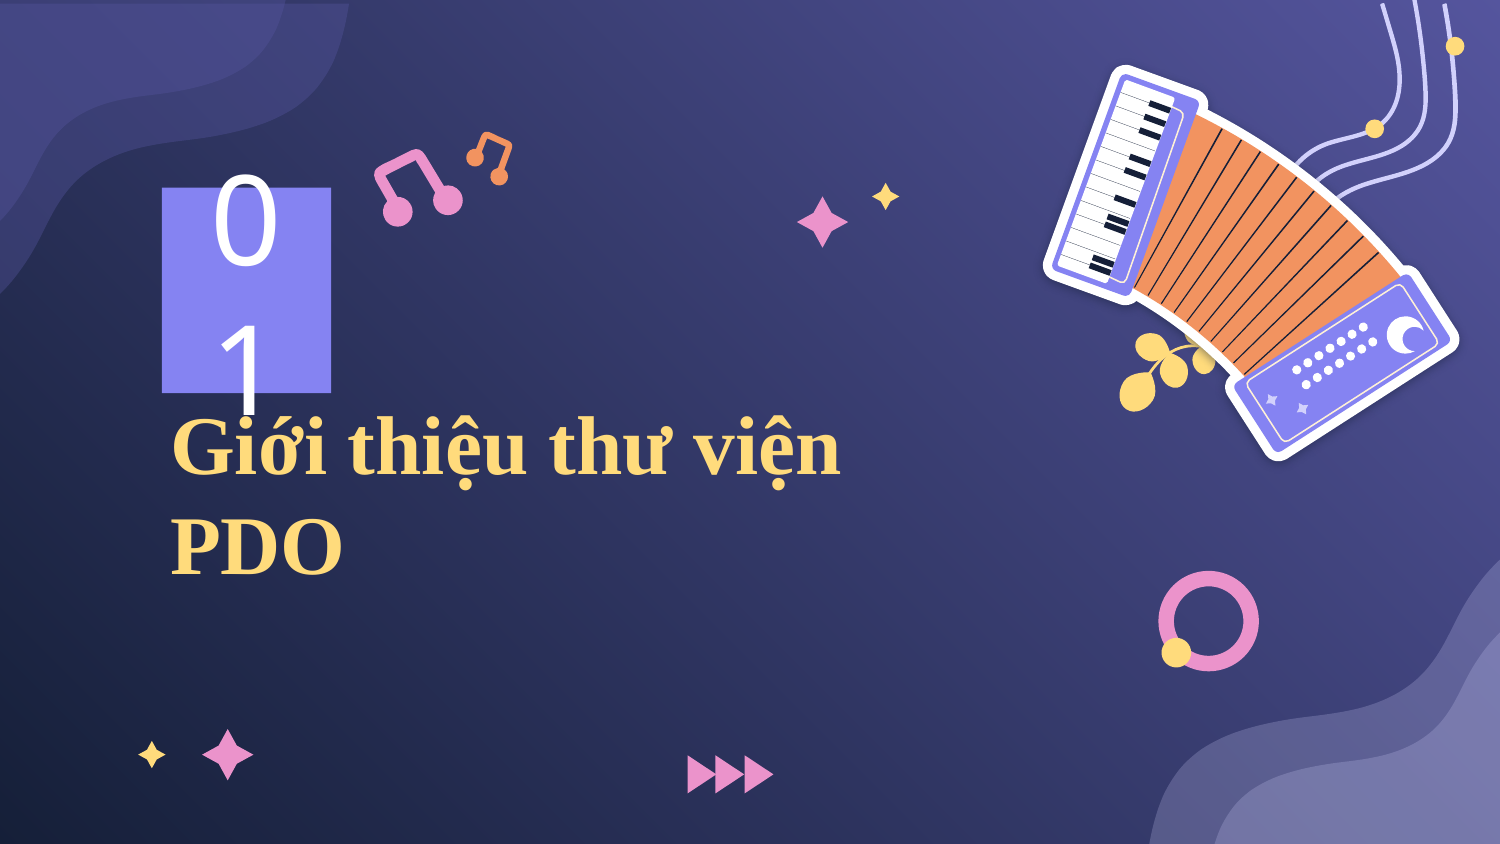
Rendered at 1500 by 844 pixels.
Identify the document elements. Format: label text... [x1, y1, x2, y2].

text_box [872, 182, 900, 211]
text_box [466, 131, 513, 186]
text_box [796, 196, 849, 248]
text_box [1051, 73, 1452, 453]
text_box [1158, 570, 1259, 672]
text_box [1161, 637, 1192, 668]
title 01 [161, 187, 332, 394]
text_box [374, 149, 463, 227]
title Giới thiệu thư viện PDO [155, 422, 987, 561]
